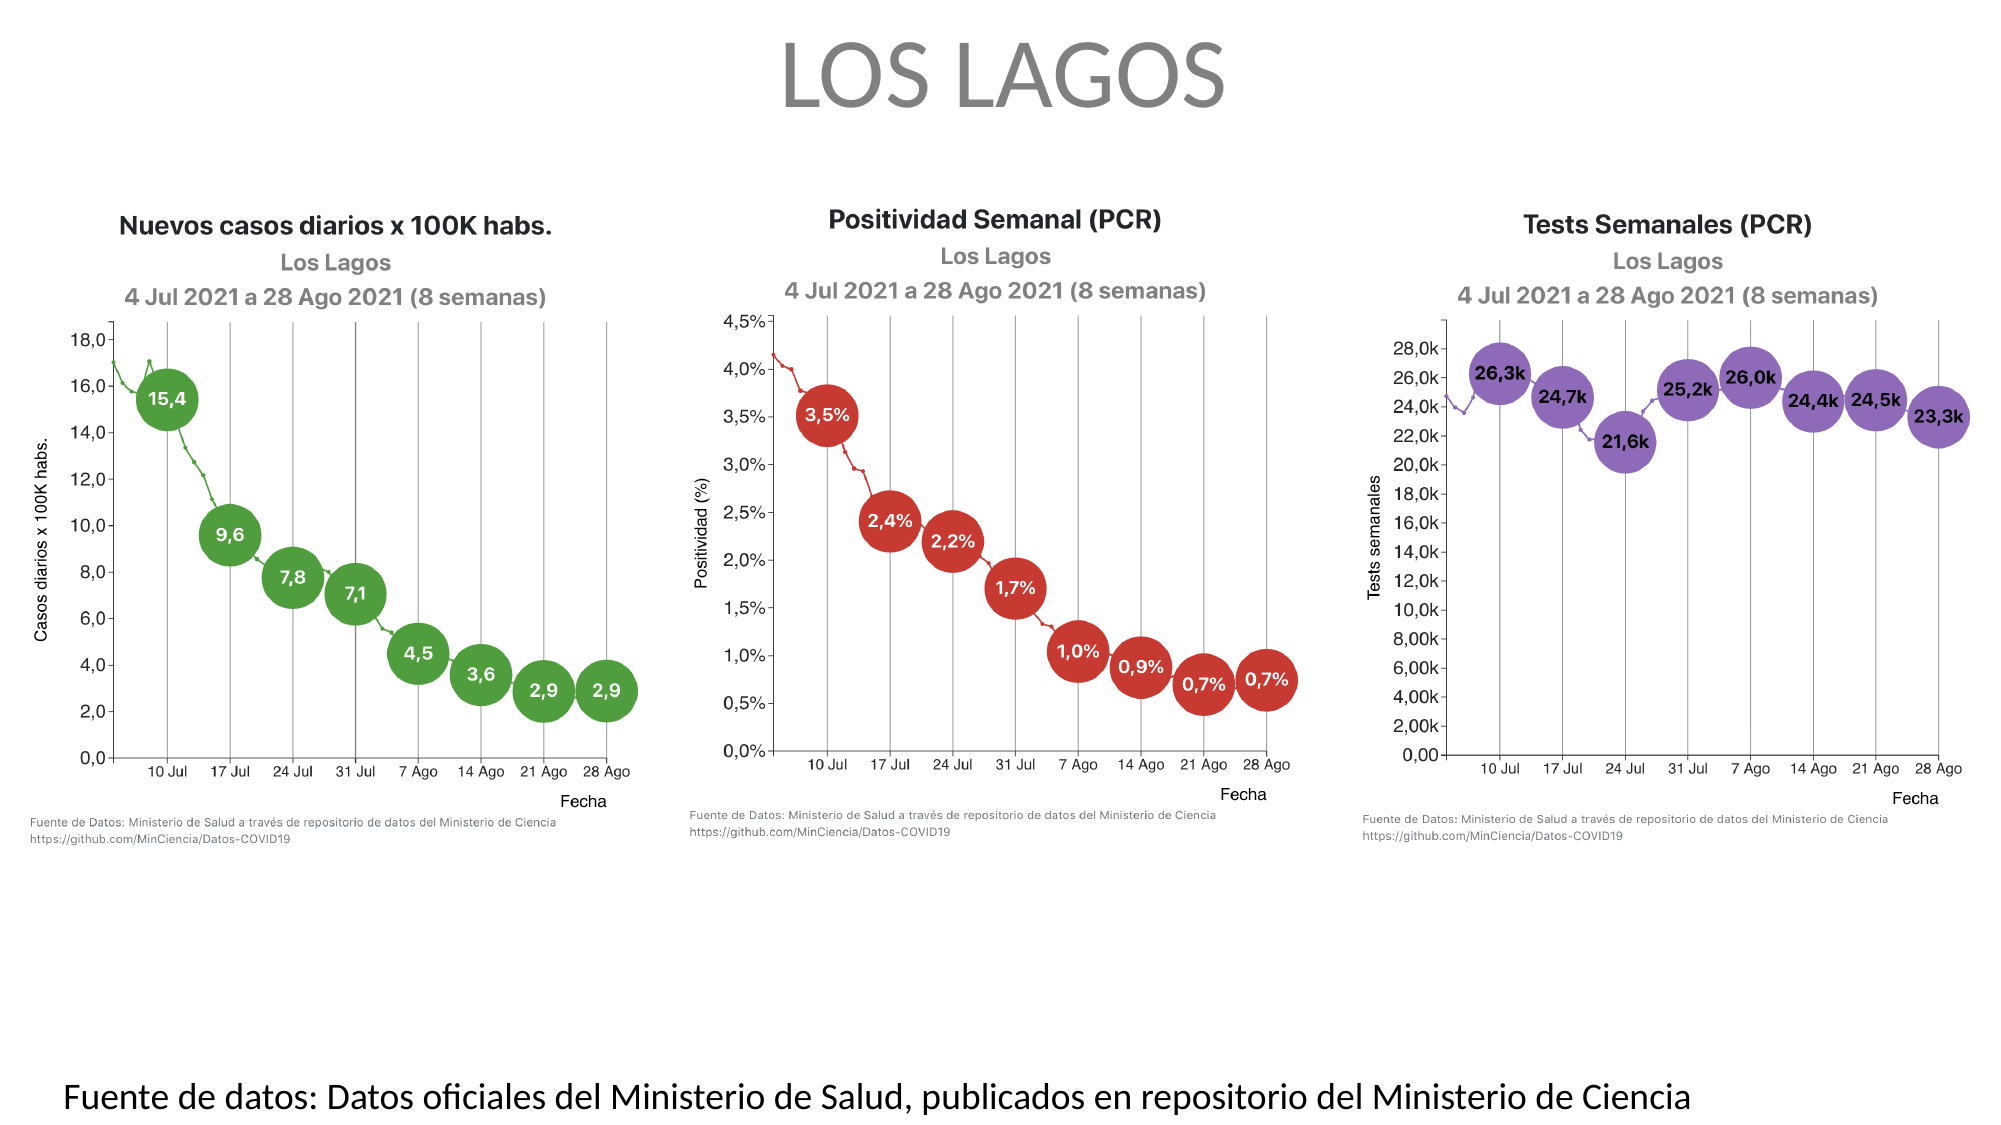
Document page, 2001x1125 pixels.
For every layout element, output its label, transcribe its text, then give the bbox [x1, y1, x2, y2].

text_box LOS LAGOS [764, 0, 1244, 135]
picture [1355, 207, 1980, 847]
picture [682, 204, 1307, 841]
picture [20, 204, 647, 847]
